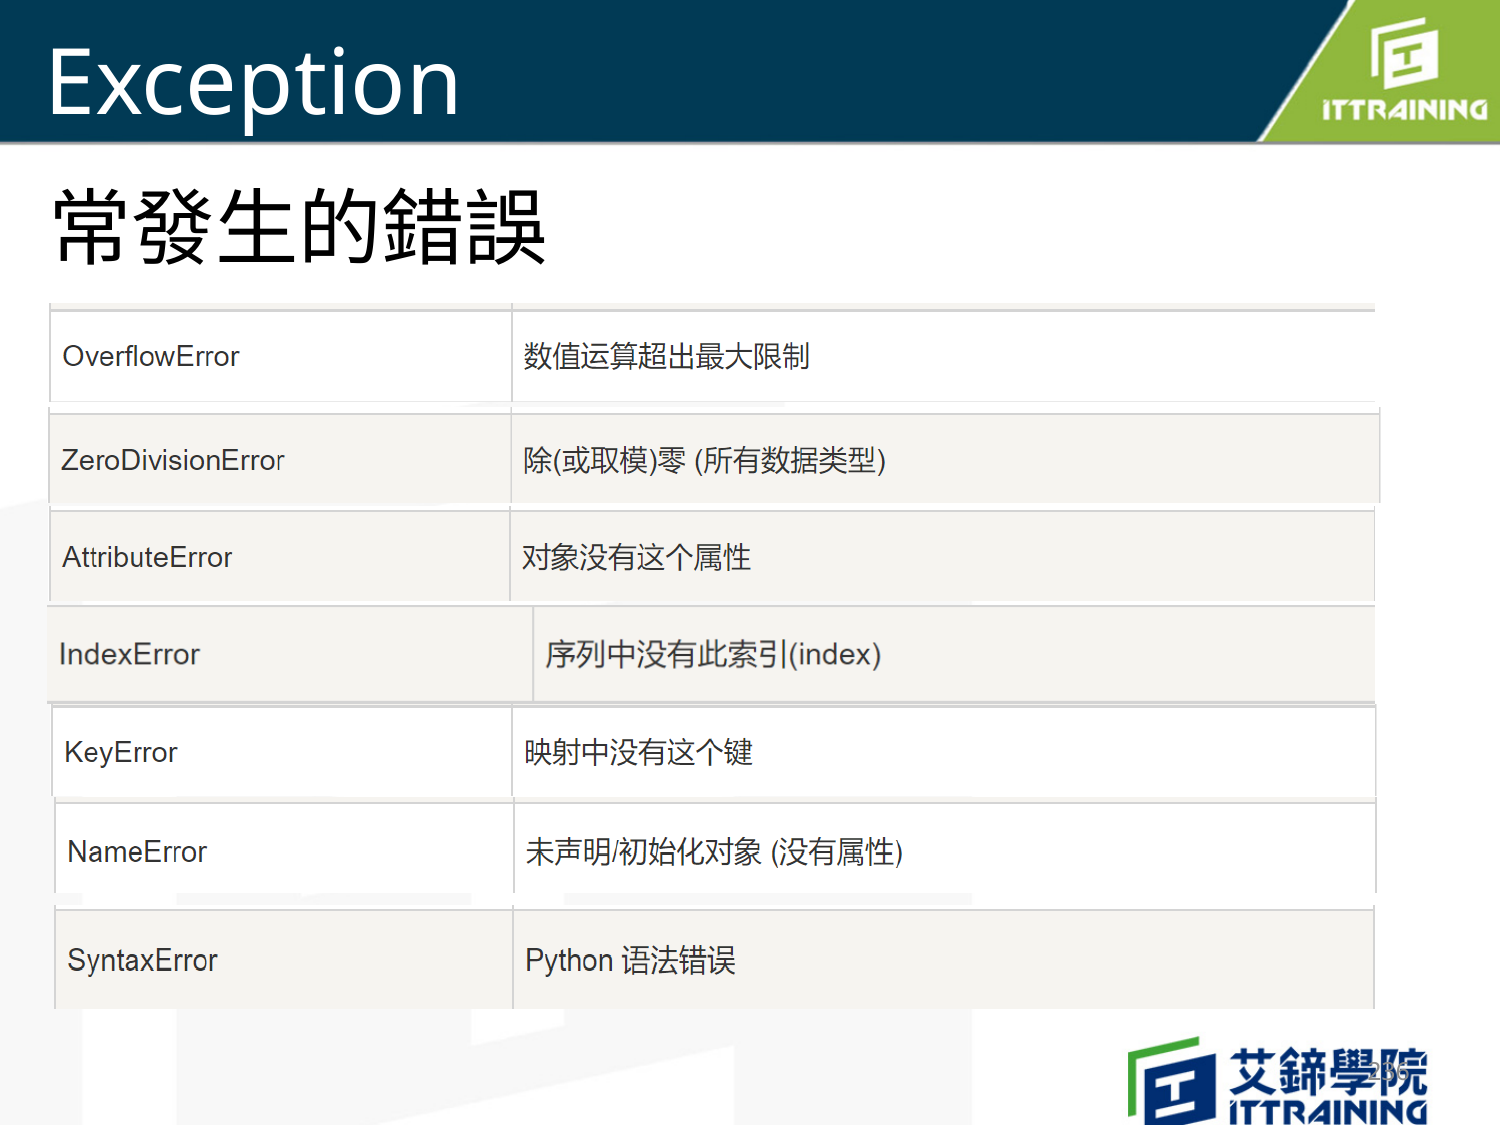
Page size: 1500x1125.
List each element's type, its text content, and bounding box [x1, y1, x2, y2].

picture [46, 605, 1380, 894]
picture [47, 506, 1375, 602]
picture [0, 0, 1500, 1125]
title Exception [29, 0, 1380, 172]
slide_number 236 [1074, 1042, 1425, 1103]
picture [46, 303, 1375, 402]
list 常發生的錯誤 [33, 168, 1418, 911]
picture [46, 407, 1381, 503]
